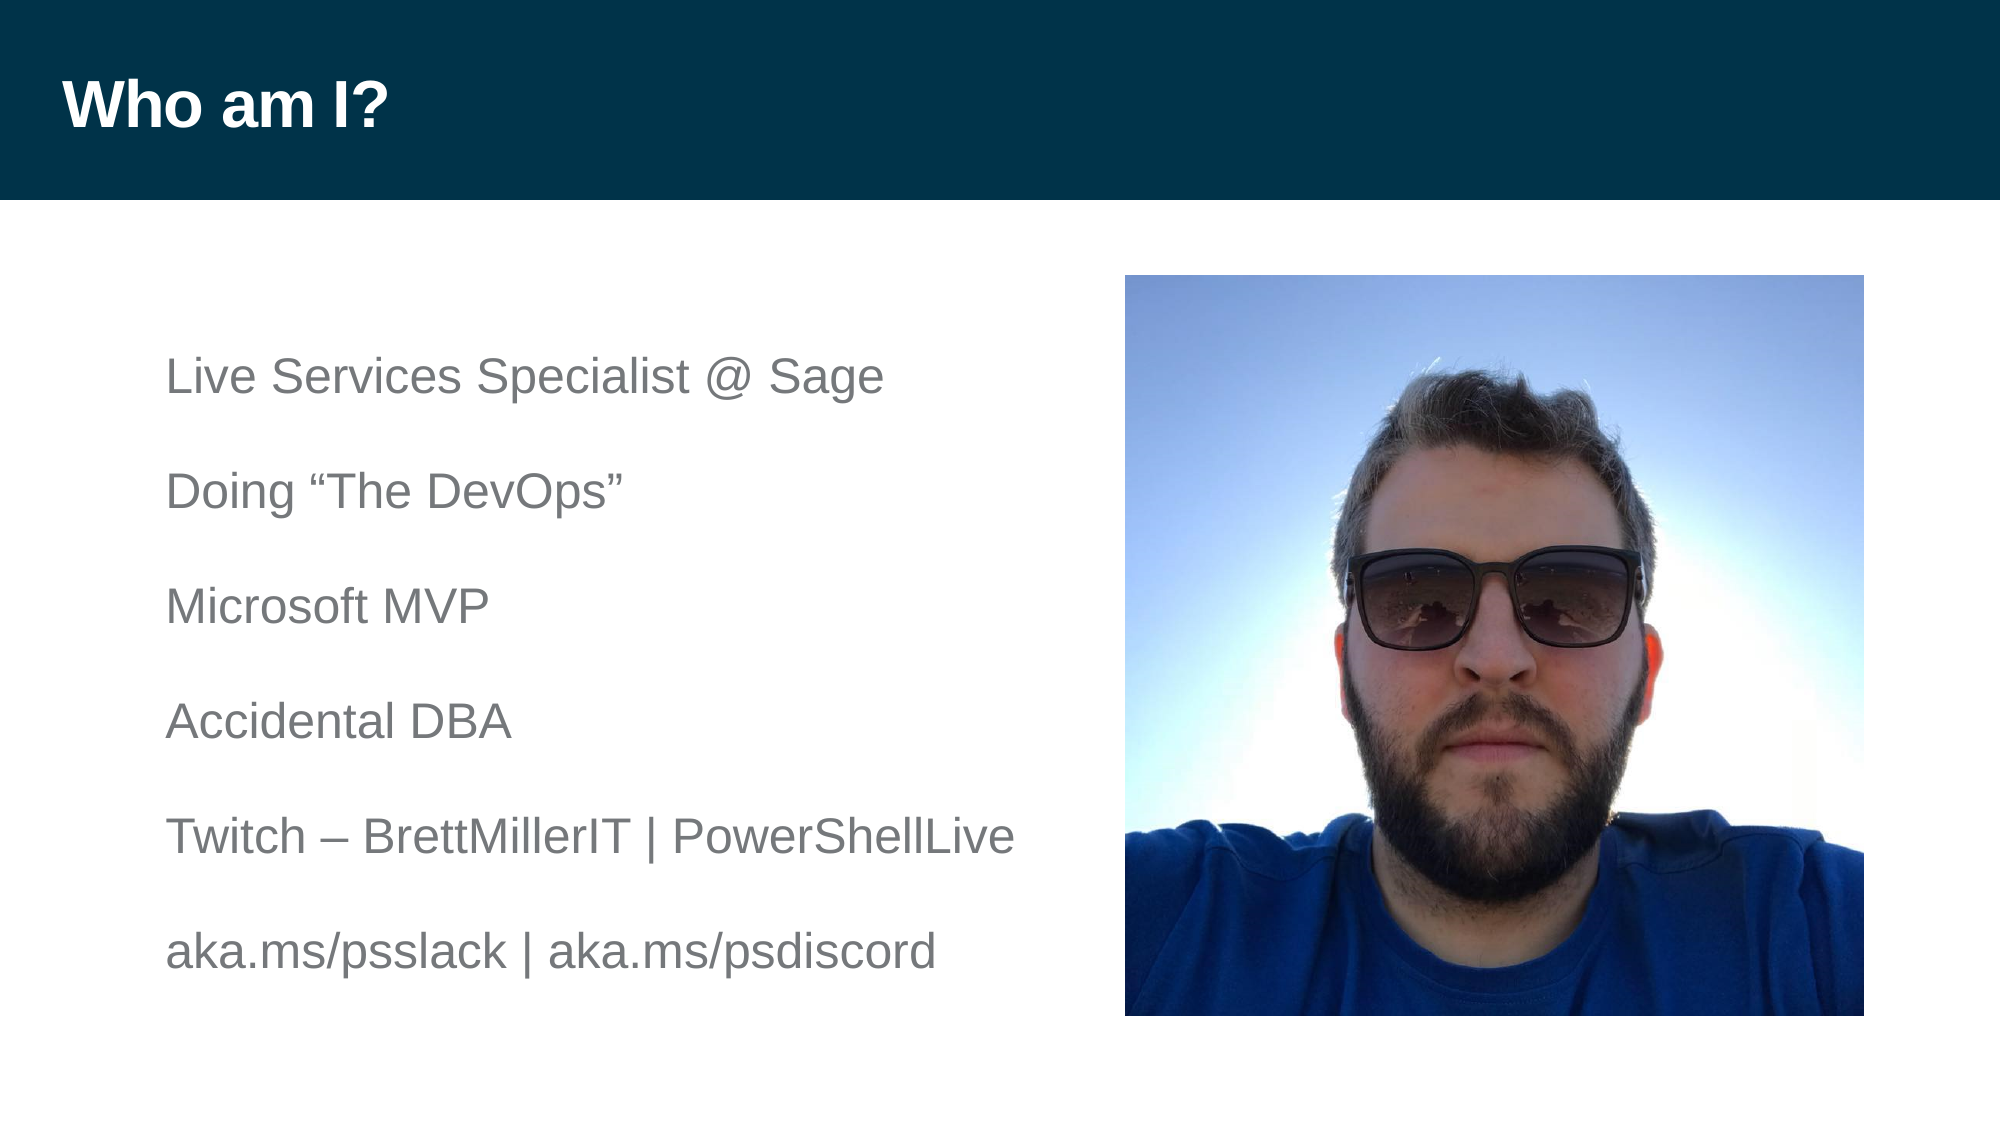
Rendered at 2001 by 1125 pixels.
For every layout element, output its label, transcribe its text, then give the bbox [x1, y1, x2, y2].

list Live Services Specialist @ Sage Doing “The DevOps” Microsoft MVP Accidental DBA Twitch – BrettMillerIT | PowerShellLive aka.ms/psslack | aka.ms/psdiscord [62, 276, 1115, 1016]
title Who am I? [62, 37, 1650, 165]
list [1124, 275, 1863, 1016]
